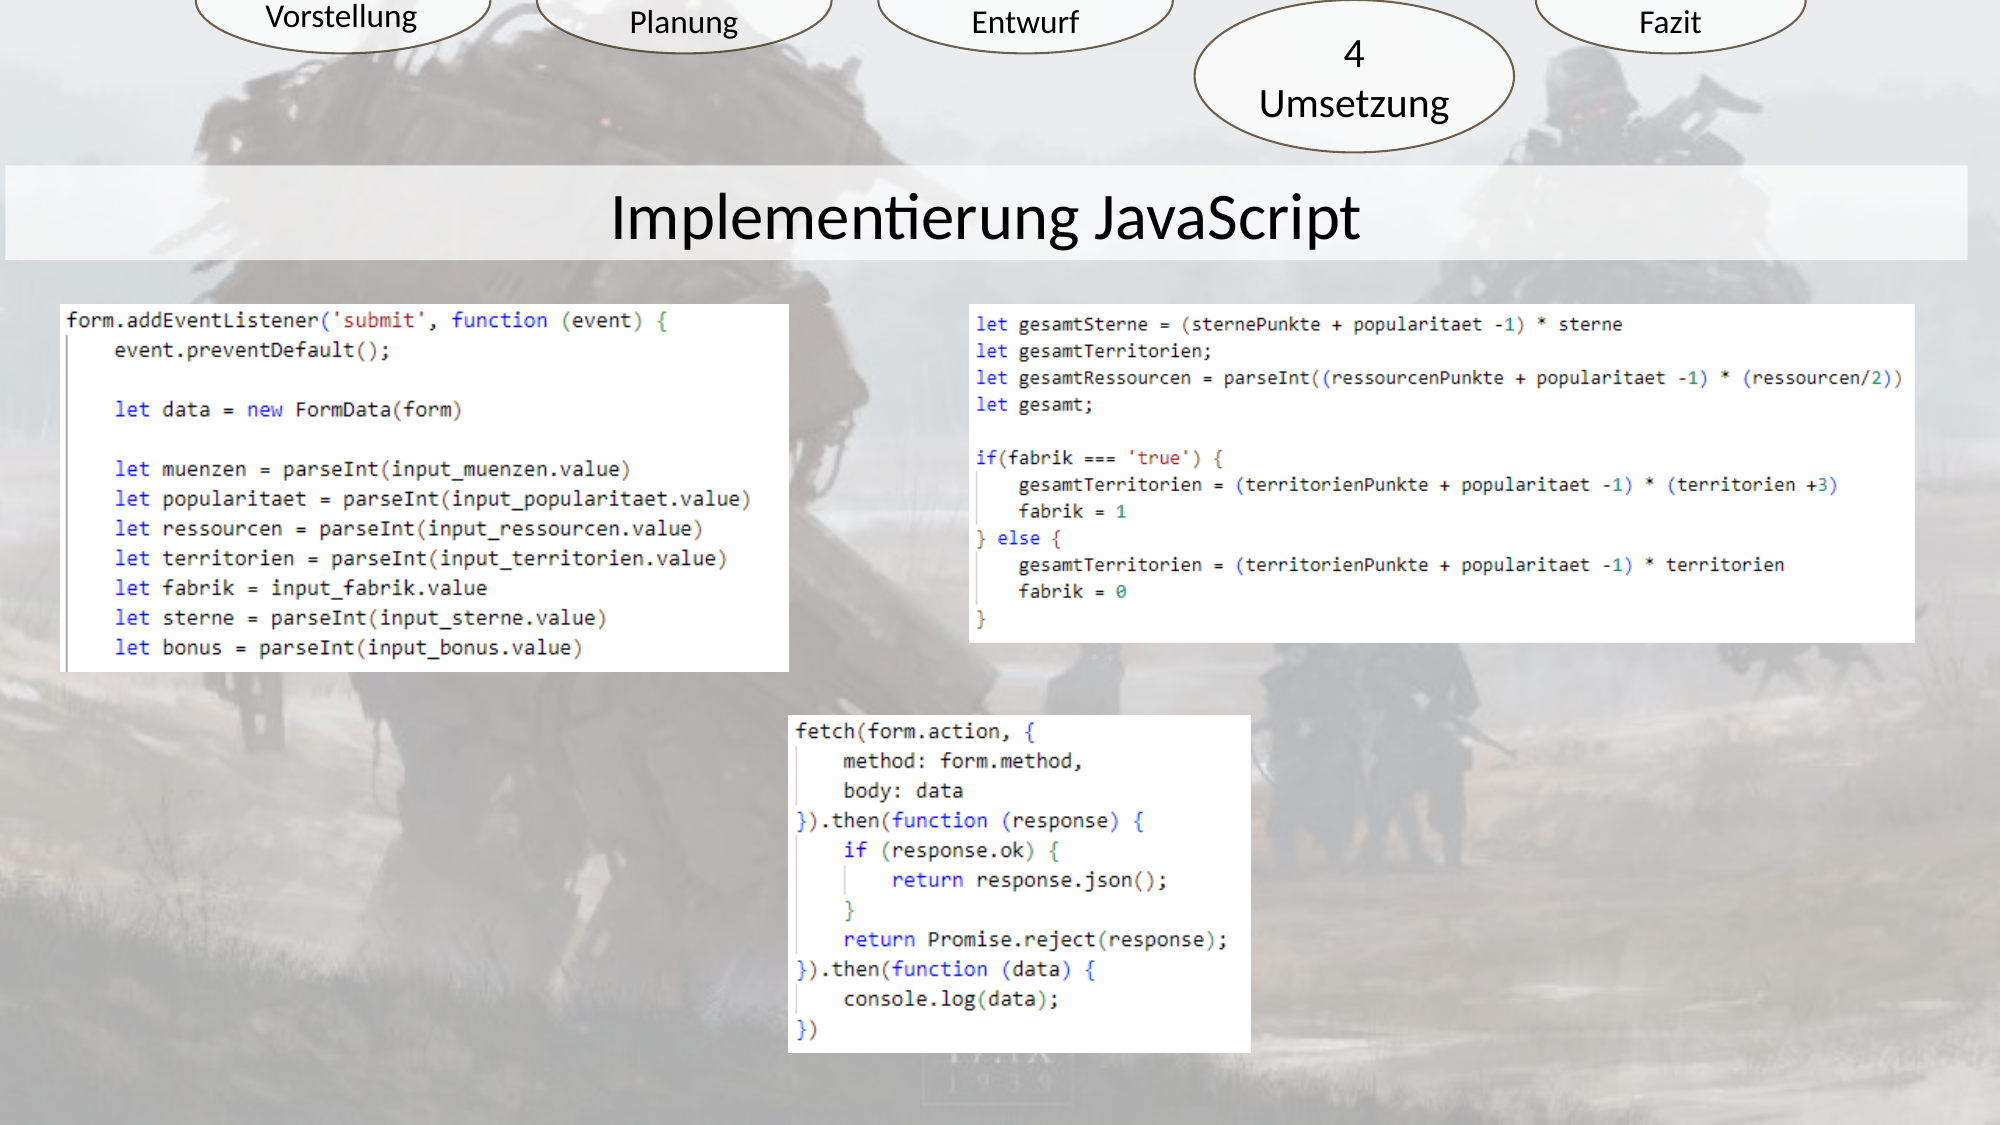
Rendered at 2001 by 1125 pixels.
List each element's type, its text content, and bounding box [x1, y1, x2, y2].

picture [60, 304, 789, 672]
text_box 1 Vorstellung [194, 0, 492, 55]
picture [788, 715, 1251, 1053]
text_box 2 Planung [535, 0, 833, 55]
text_box Implementierung JavaScript [5, 165, 1968, 261]
text_box 4 Umsetzung [1193, 0, 1516, 154]
text_box 3 Entwurf [877, 0, 1174, 55]
text_box 5 Fazit [1534, 0, 1807, 55]
picture [969, 304, 1915, 643]
